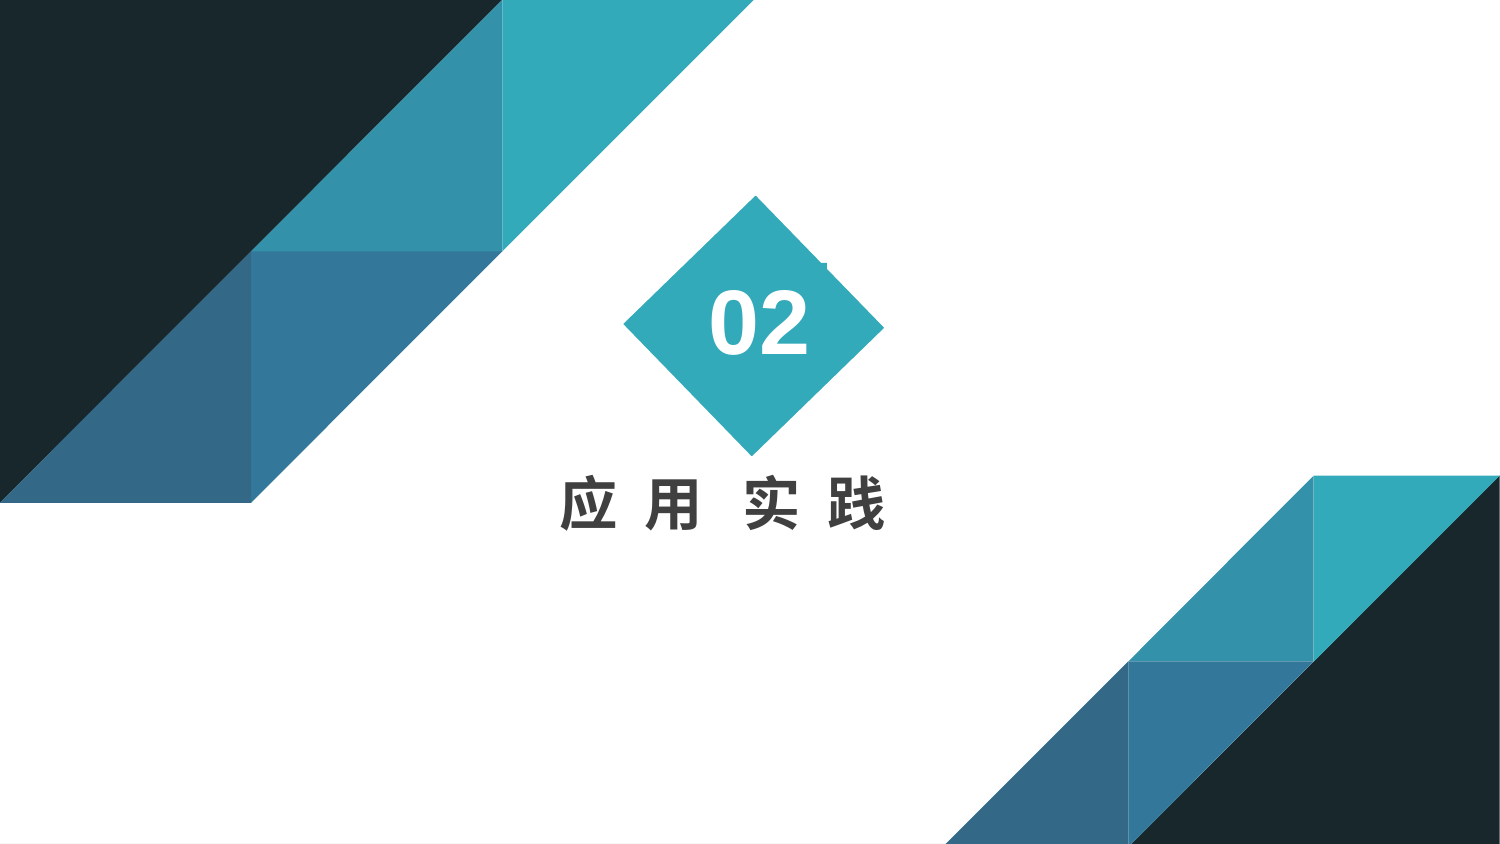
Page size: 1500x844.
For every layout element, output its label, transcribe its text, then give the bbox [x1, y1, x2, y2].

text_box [0, 0, 755, 504]
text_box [942, 475, 1500, 844]
text_box 应 用 实 践 [544, 459, 1086, 545]
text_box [759, 231, 849, 421]
